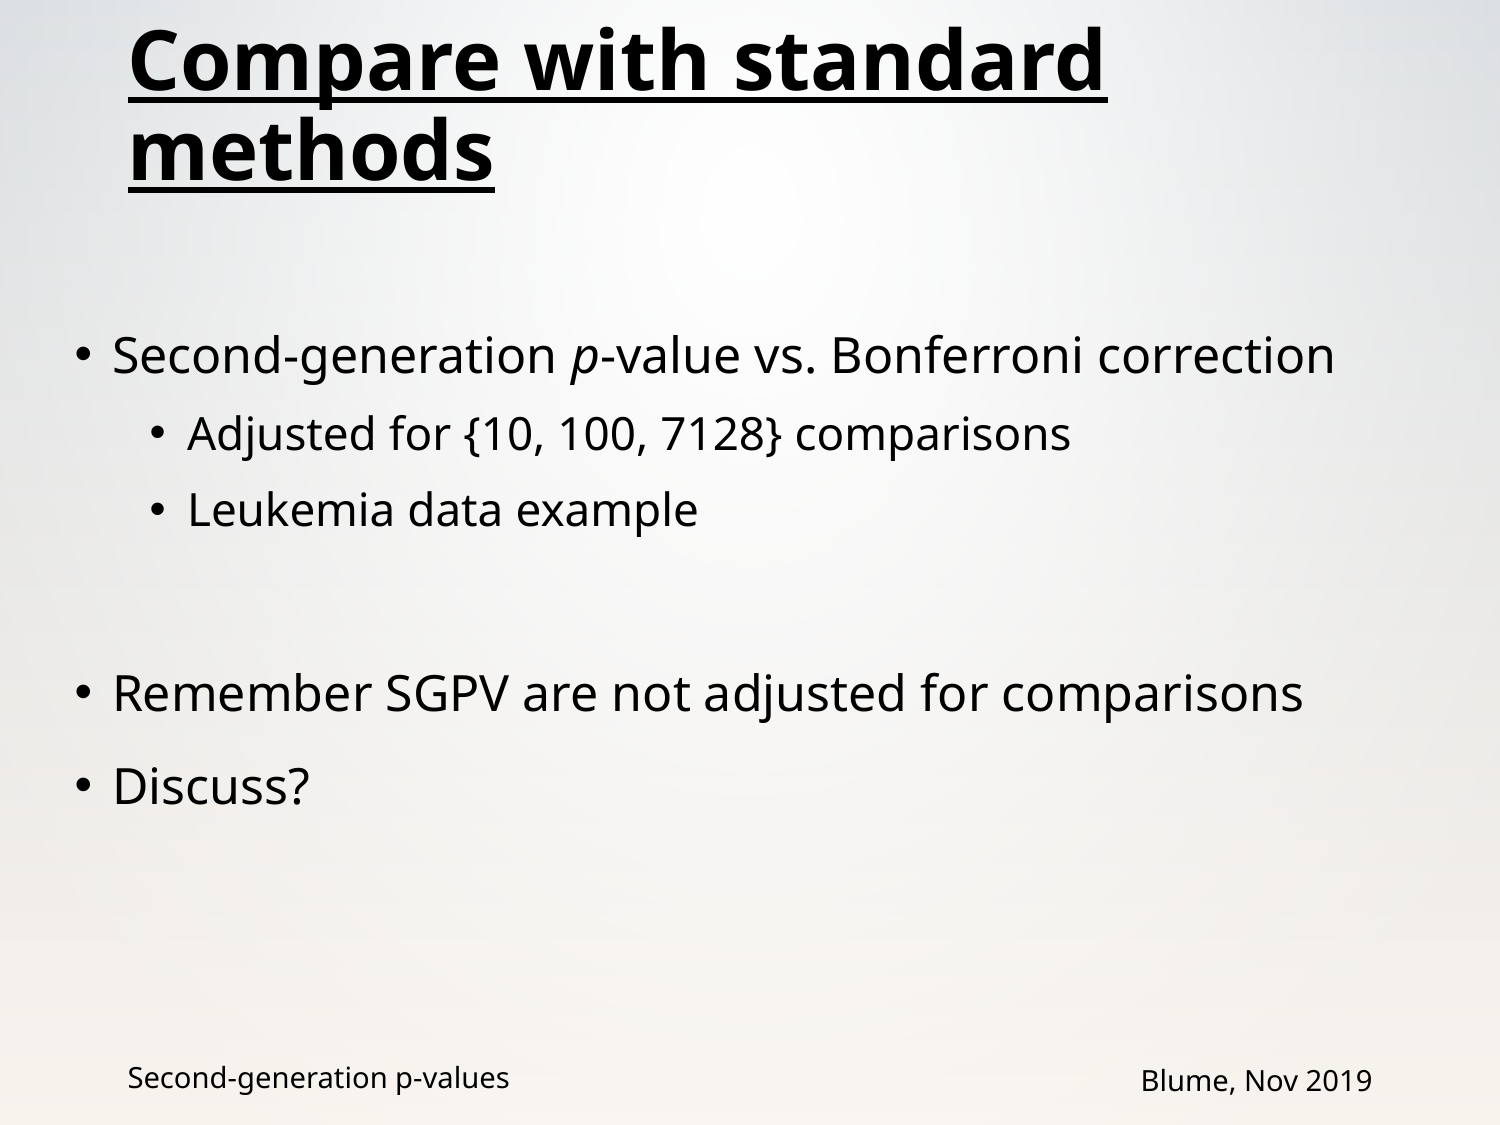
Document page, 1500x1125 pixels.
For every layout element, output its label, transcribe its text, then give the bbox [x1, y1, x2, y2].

picture [0, 0, 1500, 1125]
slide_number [1004, 1049, 1388, 1110]
text_box Second-generation p-value vs. Bonferroni correction Adjusted for {10, 100, 7128} comparisons Leukemia data example Remember SGPV are not adjusted for comparisons Discuss? [59, 222, 1491, 1044]
title Compare with standard methods [112, 37, 1438, 180]
footer Second-generation p-values [112, 1049, 915, 1110]
